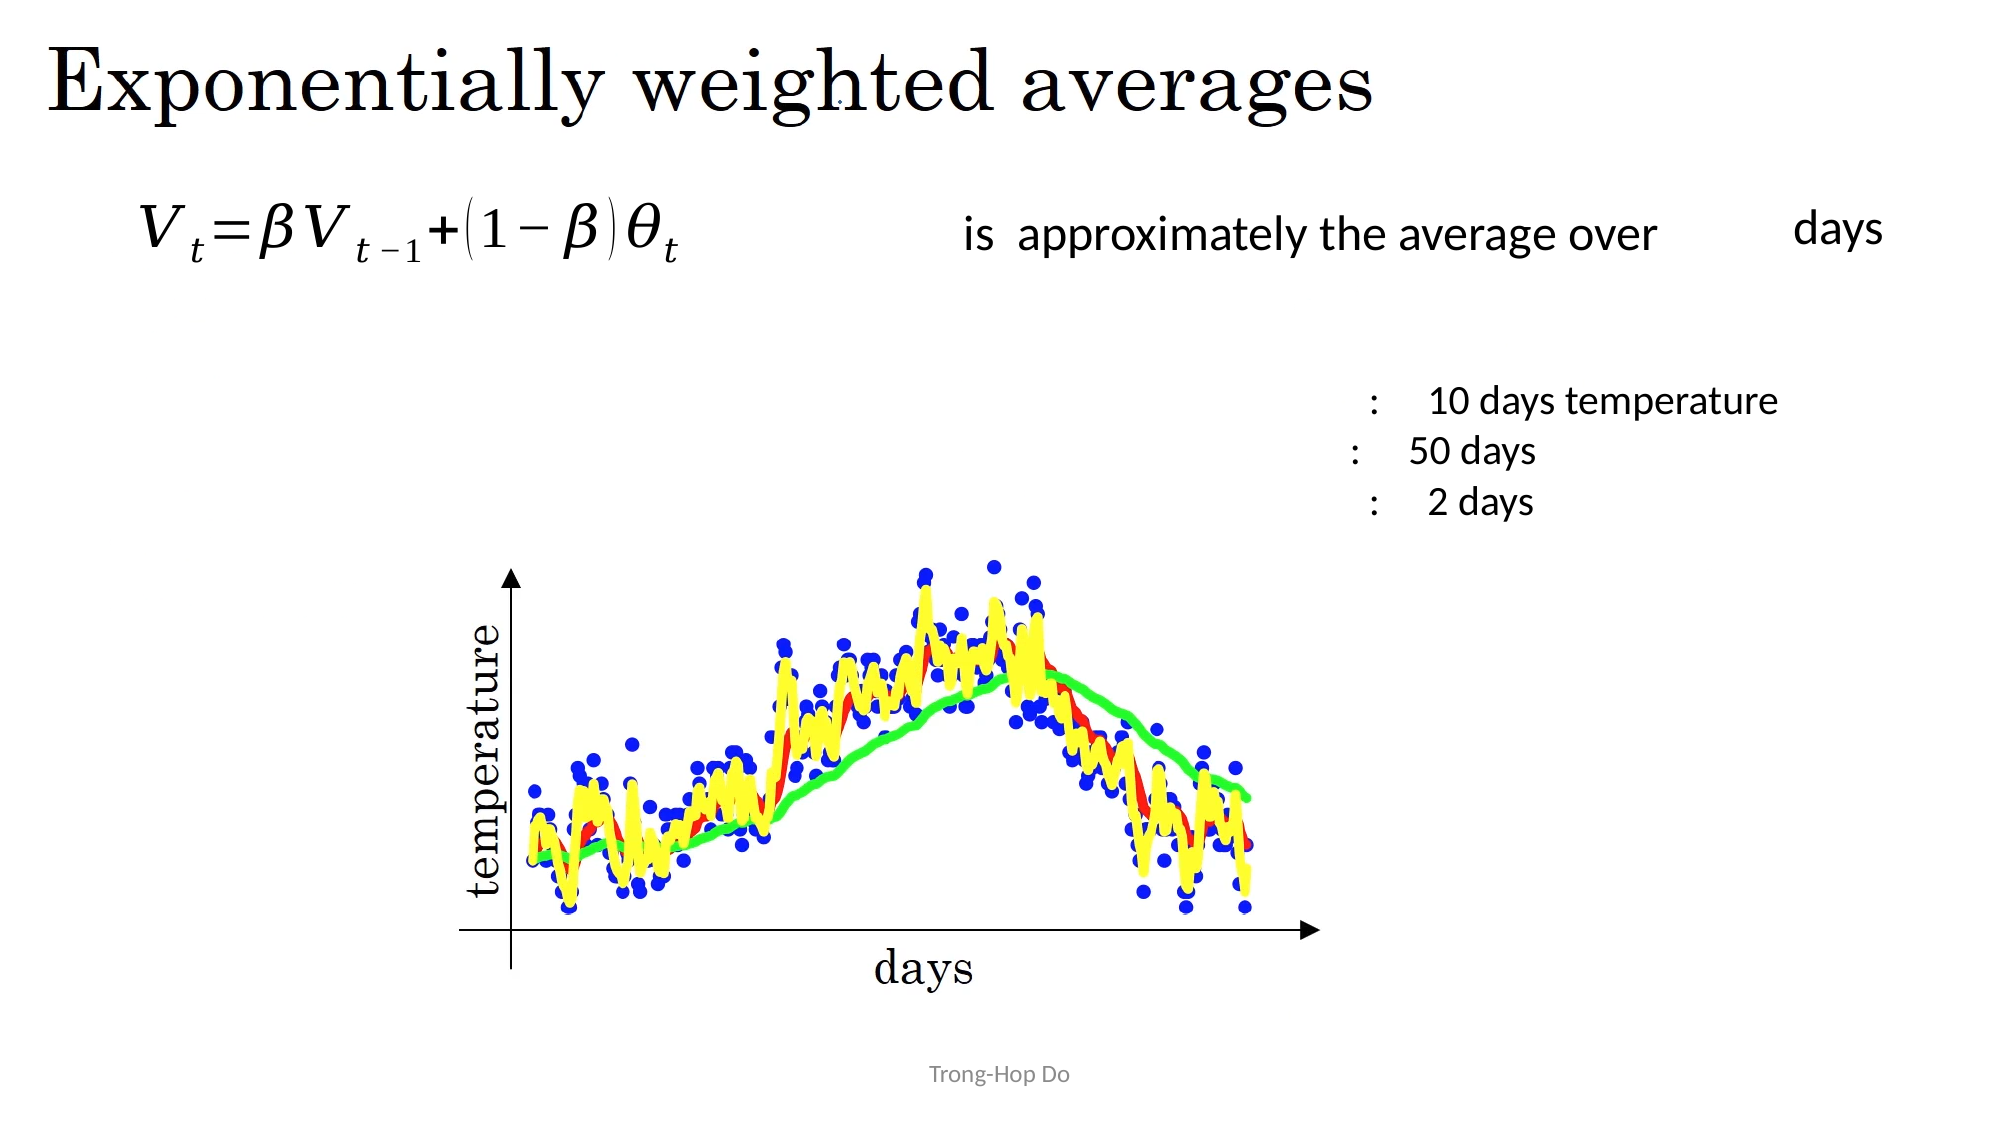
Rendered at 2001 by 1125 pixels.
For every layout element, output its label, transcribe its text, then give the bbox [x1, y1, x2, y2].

footer Trong-Hop Do [662, 1066, 1338, 1103]
picture [0, 0, 1894, 1066]
